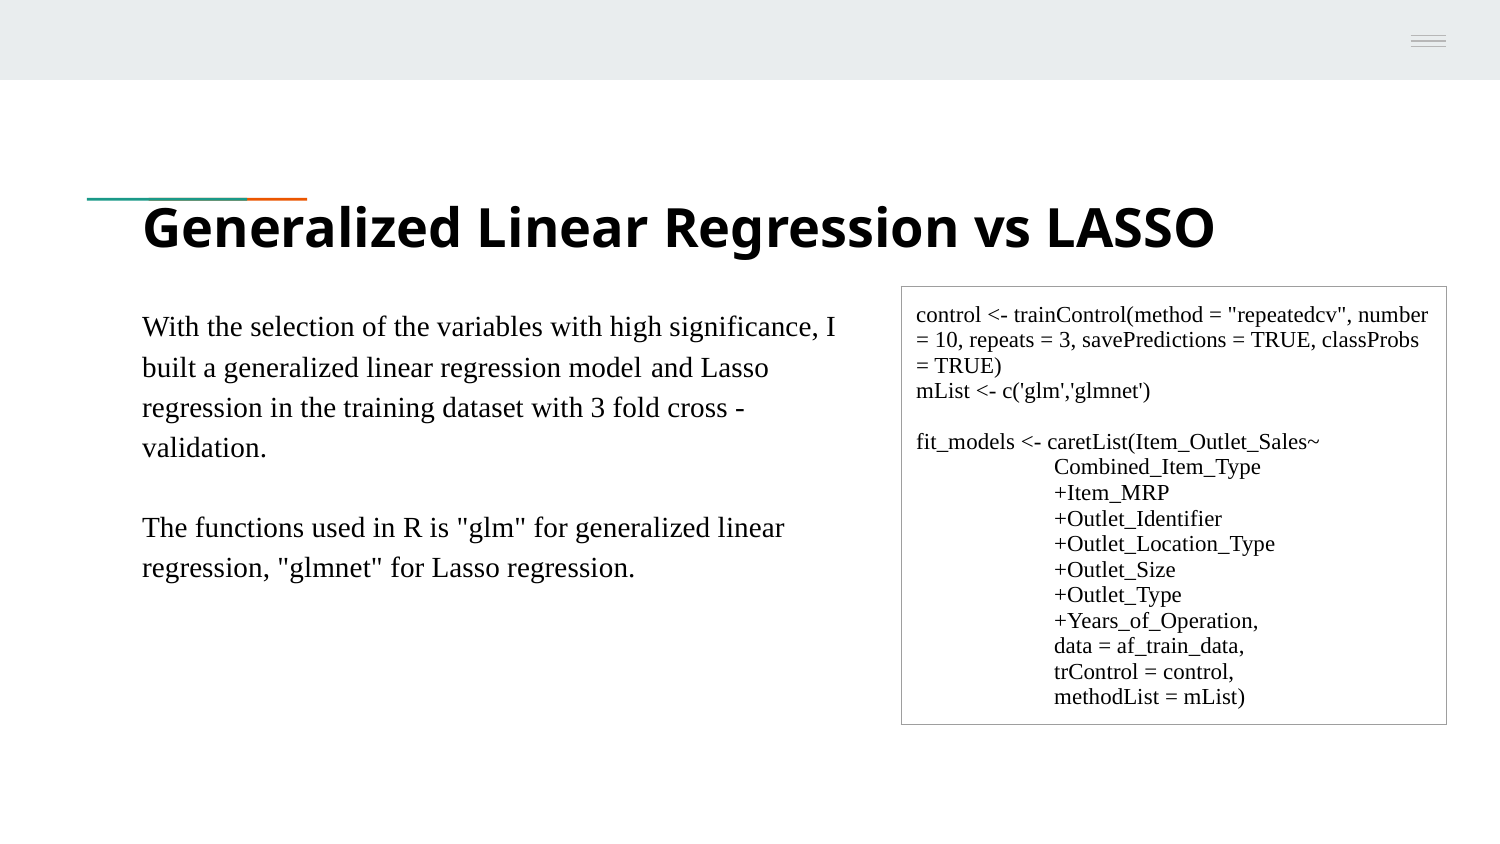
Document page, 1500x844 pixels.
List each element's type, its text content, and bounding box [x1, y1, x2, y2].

table_header control <- trainControl(method = "repeatedcv", number = 10, repeats = 3, savePredictions = TRUE, classProbs = TRUE) mList <- c('glm','glmnet') fit_models <- caretList(Item_Outlet_Sales~ Combined_Item_Type +Item_MRP +Outlet_Identifier +Outlet_Location_Type +Outlet_Size +Outlet_Type +Years_of_Operation, data = af_train_data, trControl = control, methodList = mList) [902, 287, 1446, 724]
title Generalized Linear Regression vs LASSO [127, 178, 1373, 299]
list With the selection of the variables with high significance, I built a generalized linear regression model and Lasso regression in the training dataset with 3 fold cross -validation. The functions used in R is "glm" for generalized linear regression, "glmnet" for Lasso regression. [127, 287, 883, 766]
